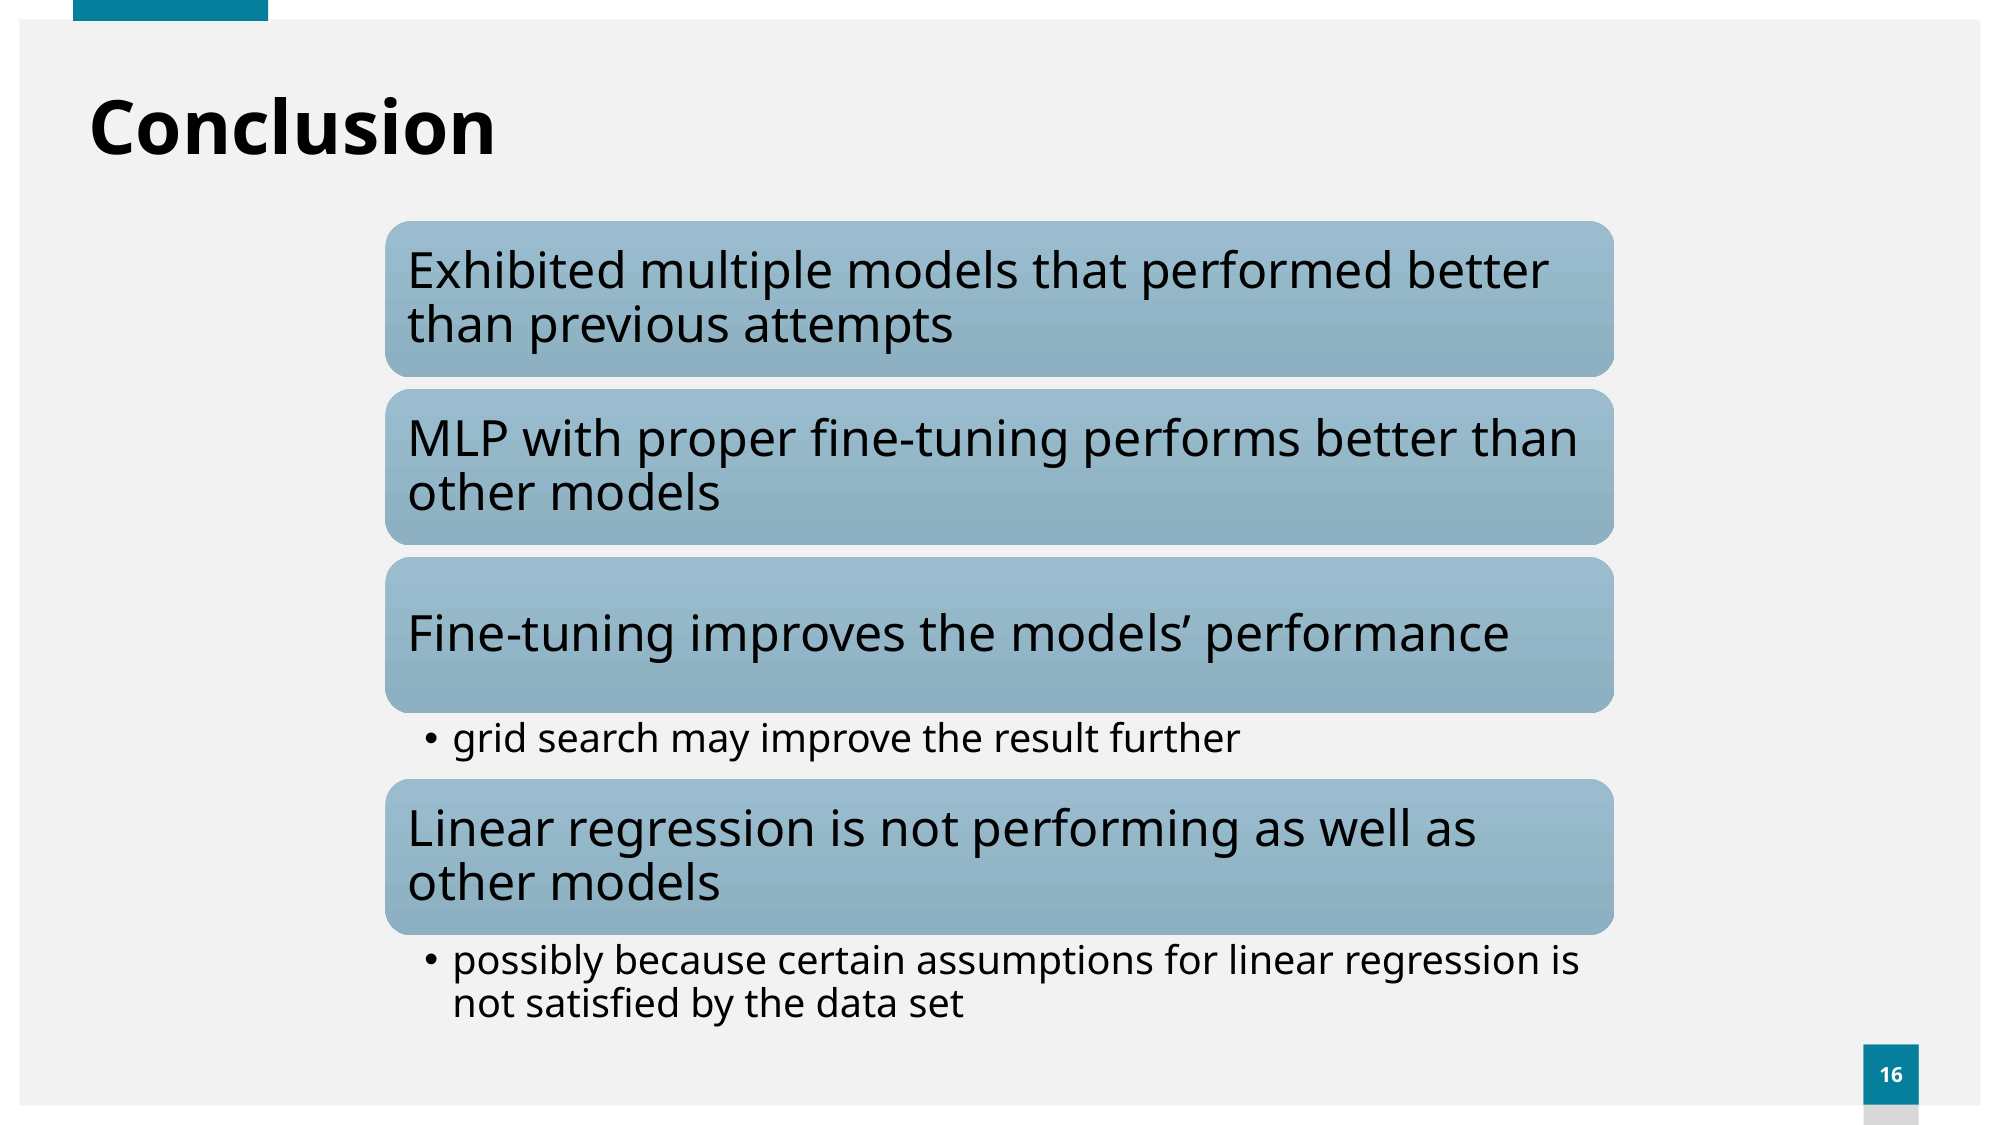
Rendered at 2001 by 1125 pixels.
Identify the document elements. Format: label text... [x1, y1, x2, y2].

title Conclusion [73, 29, 1907, 232]
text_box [385, 220, 1615, 1034]
